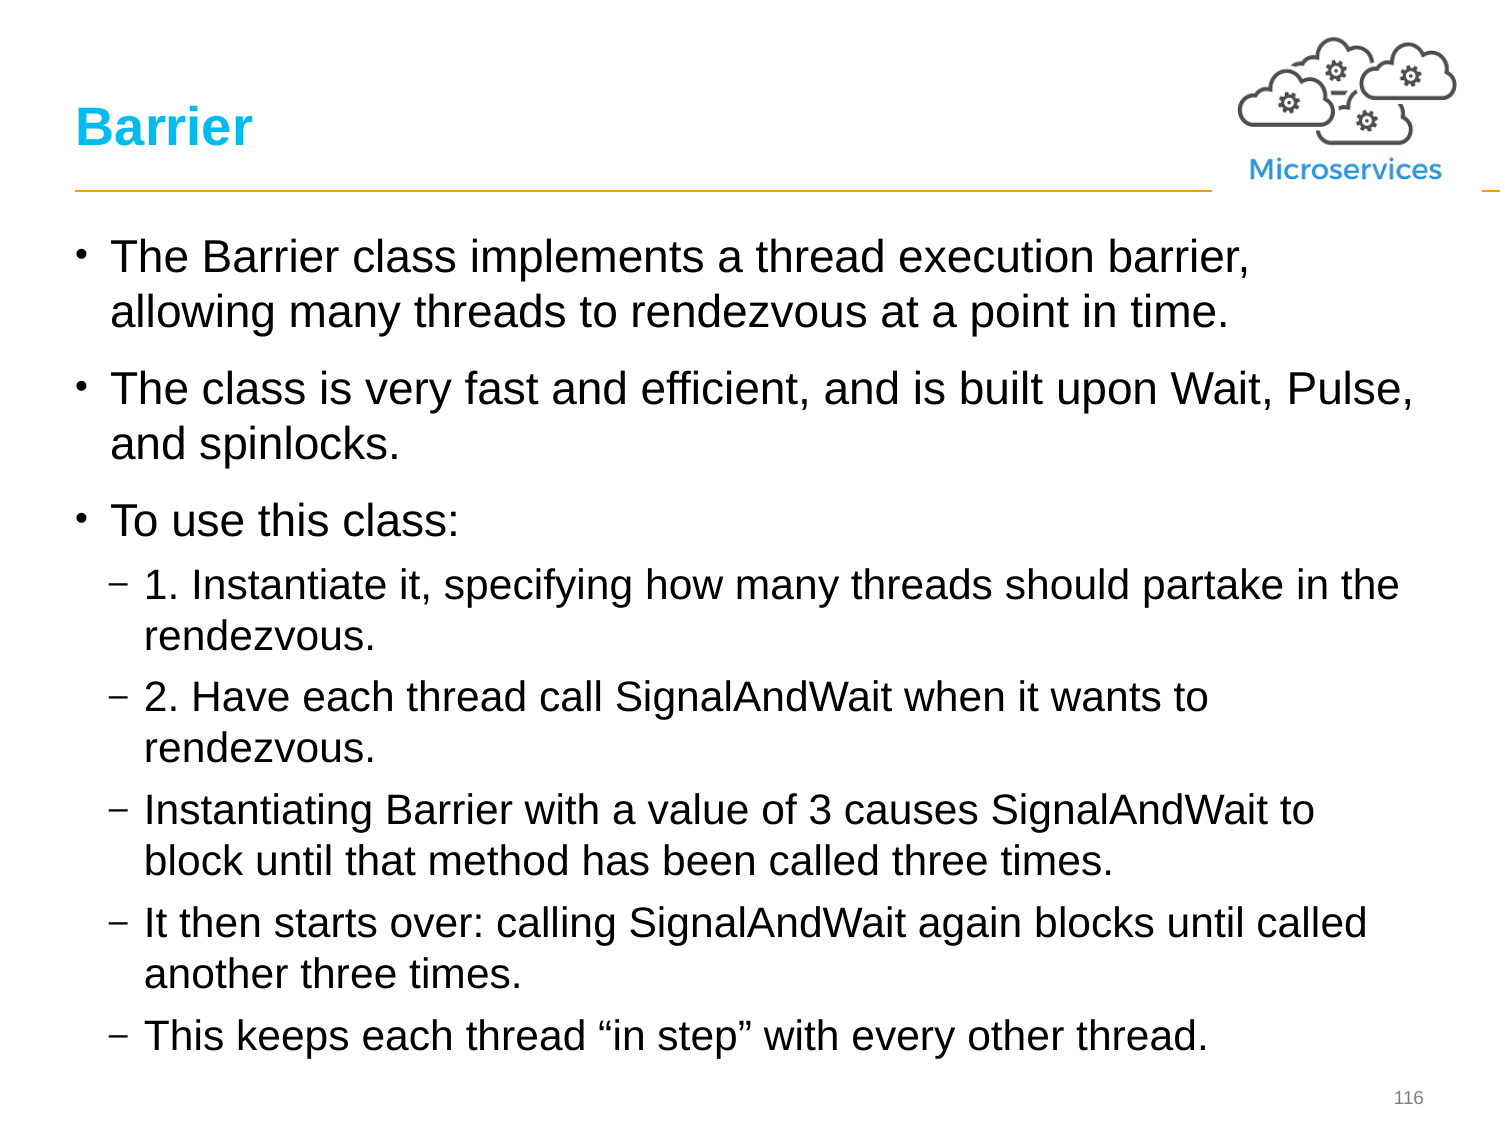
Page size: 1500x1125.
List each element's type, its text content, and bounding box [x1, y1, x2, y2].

title Barrier [75, 27, 1422, 157]
list The Barrier class implements a thread execution barrier, allowing many threads to rendezvous at a point in time. The class is very fast and efficient, and is built upon Wait, Pulse, and spinlocks. To use this class: 1. Instantiate it, specifying how many threads should partake in the rendezvous. 2. Have each thread call SignalAndWait when it wants to rendezvous. Instantiating Barrier with a value of 3 causes SignalAndWait to block until that method has been called three times. It then starts over: calling SignalAndWait again blocks until called another three times. This keeps each thread “in step” with every other thread. [75, 226, 1425, 1063]
picture [1212, 1, 1482, 203]
